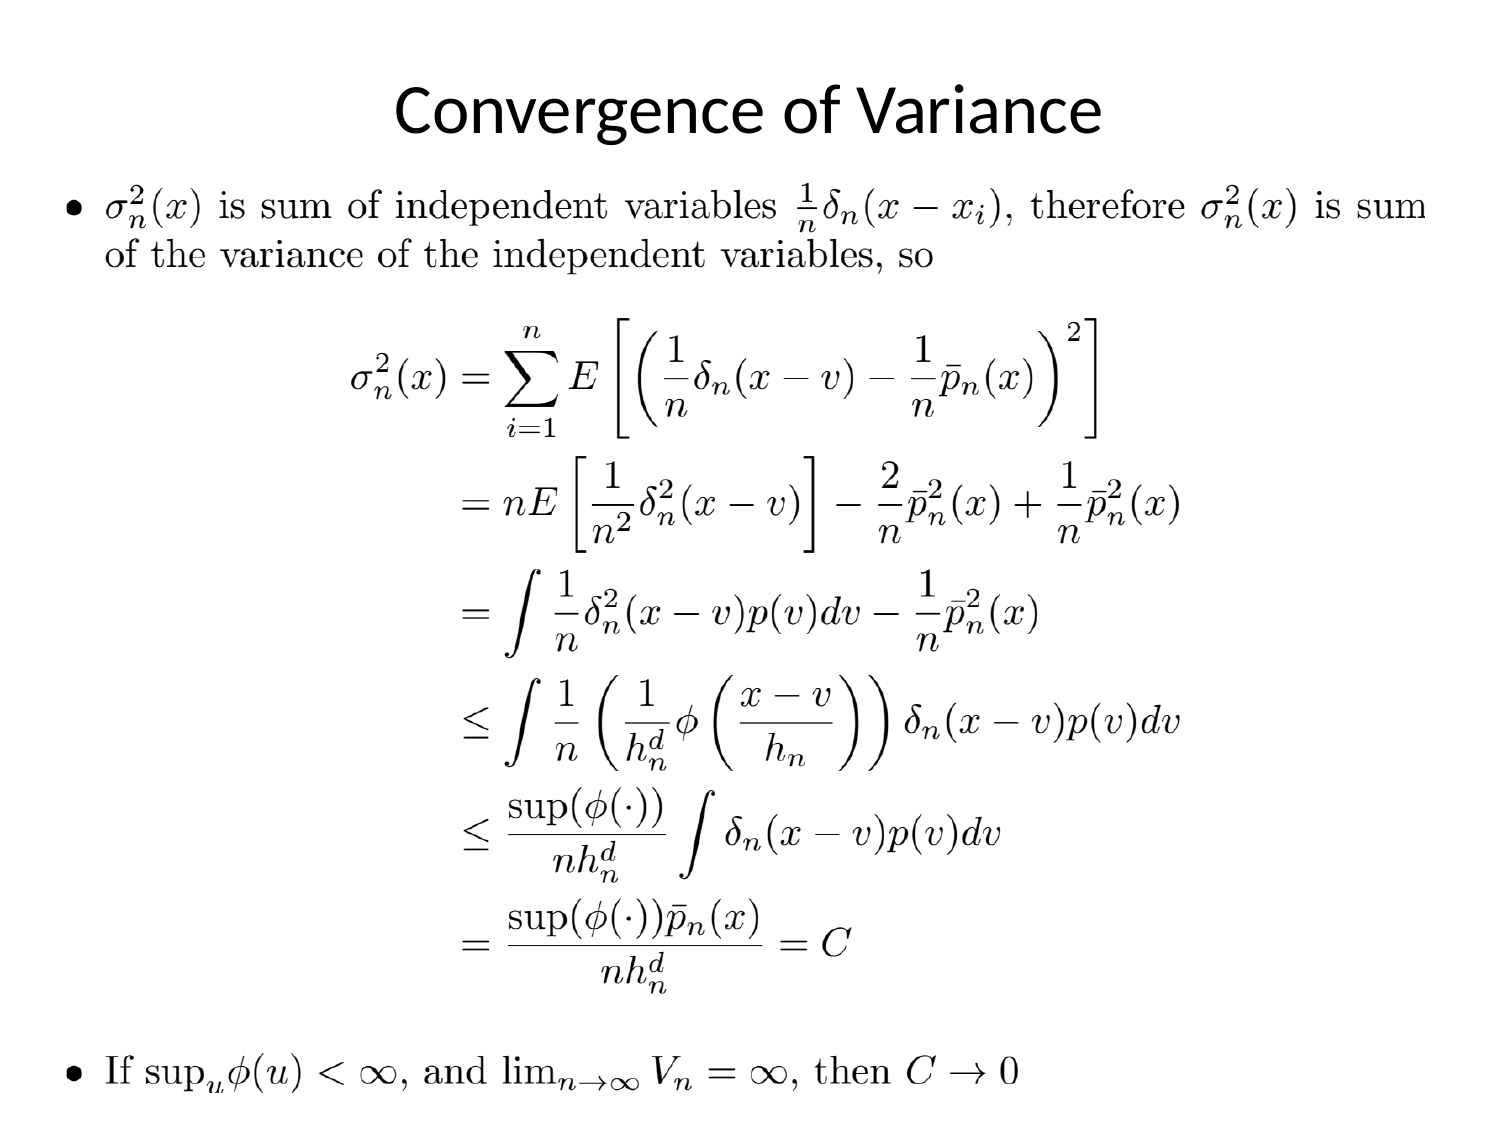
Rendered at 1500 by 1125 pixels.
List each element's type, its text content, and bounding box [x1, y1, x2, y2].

picture [66, 183, 1426, 1093]
title Convergence of Variance [75, 11, 1425, 183]
